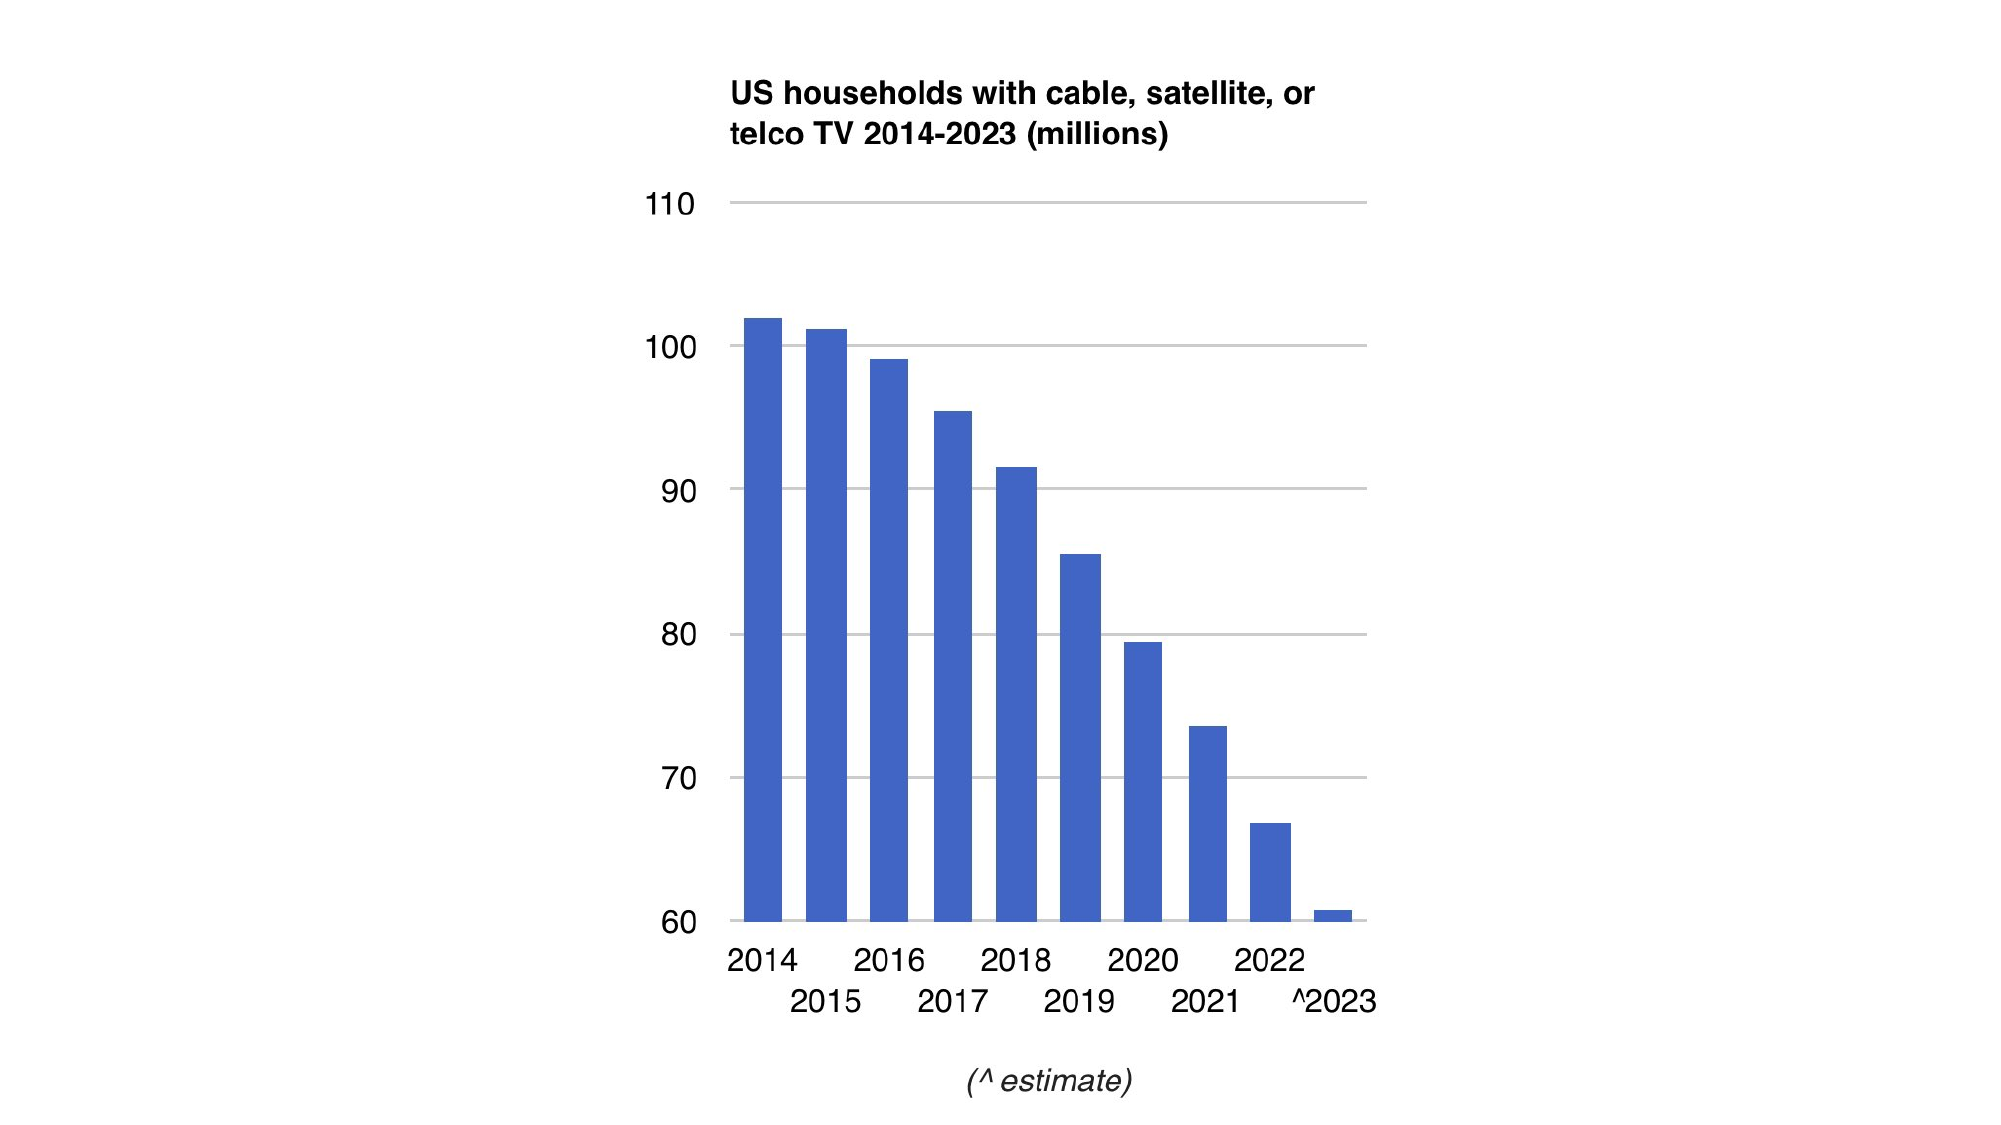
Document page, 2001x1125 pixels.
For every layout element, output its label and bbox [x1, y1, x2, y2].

picture [544, 0, 1456, 1123]
